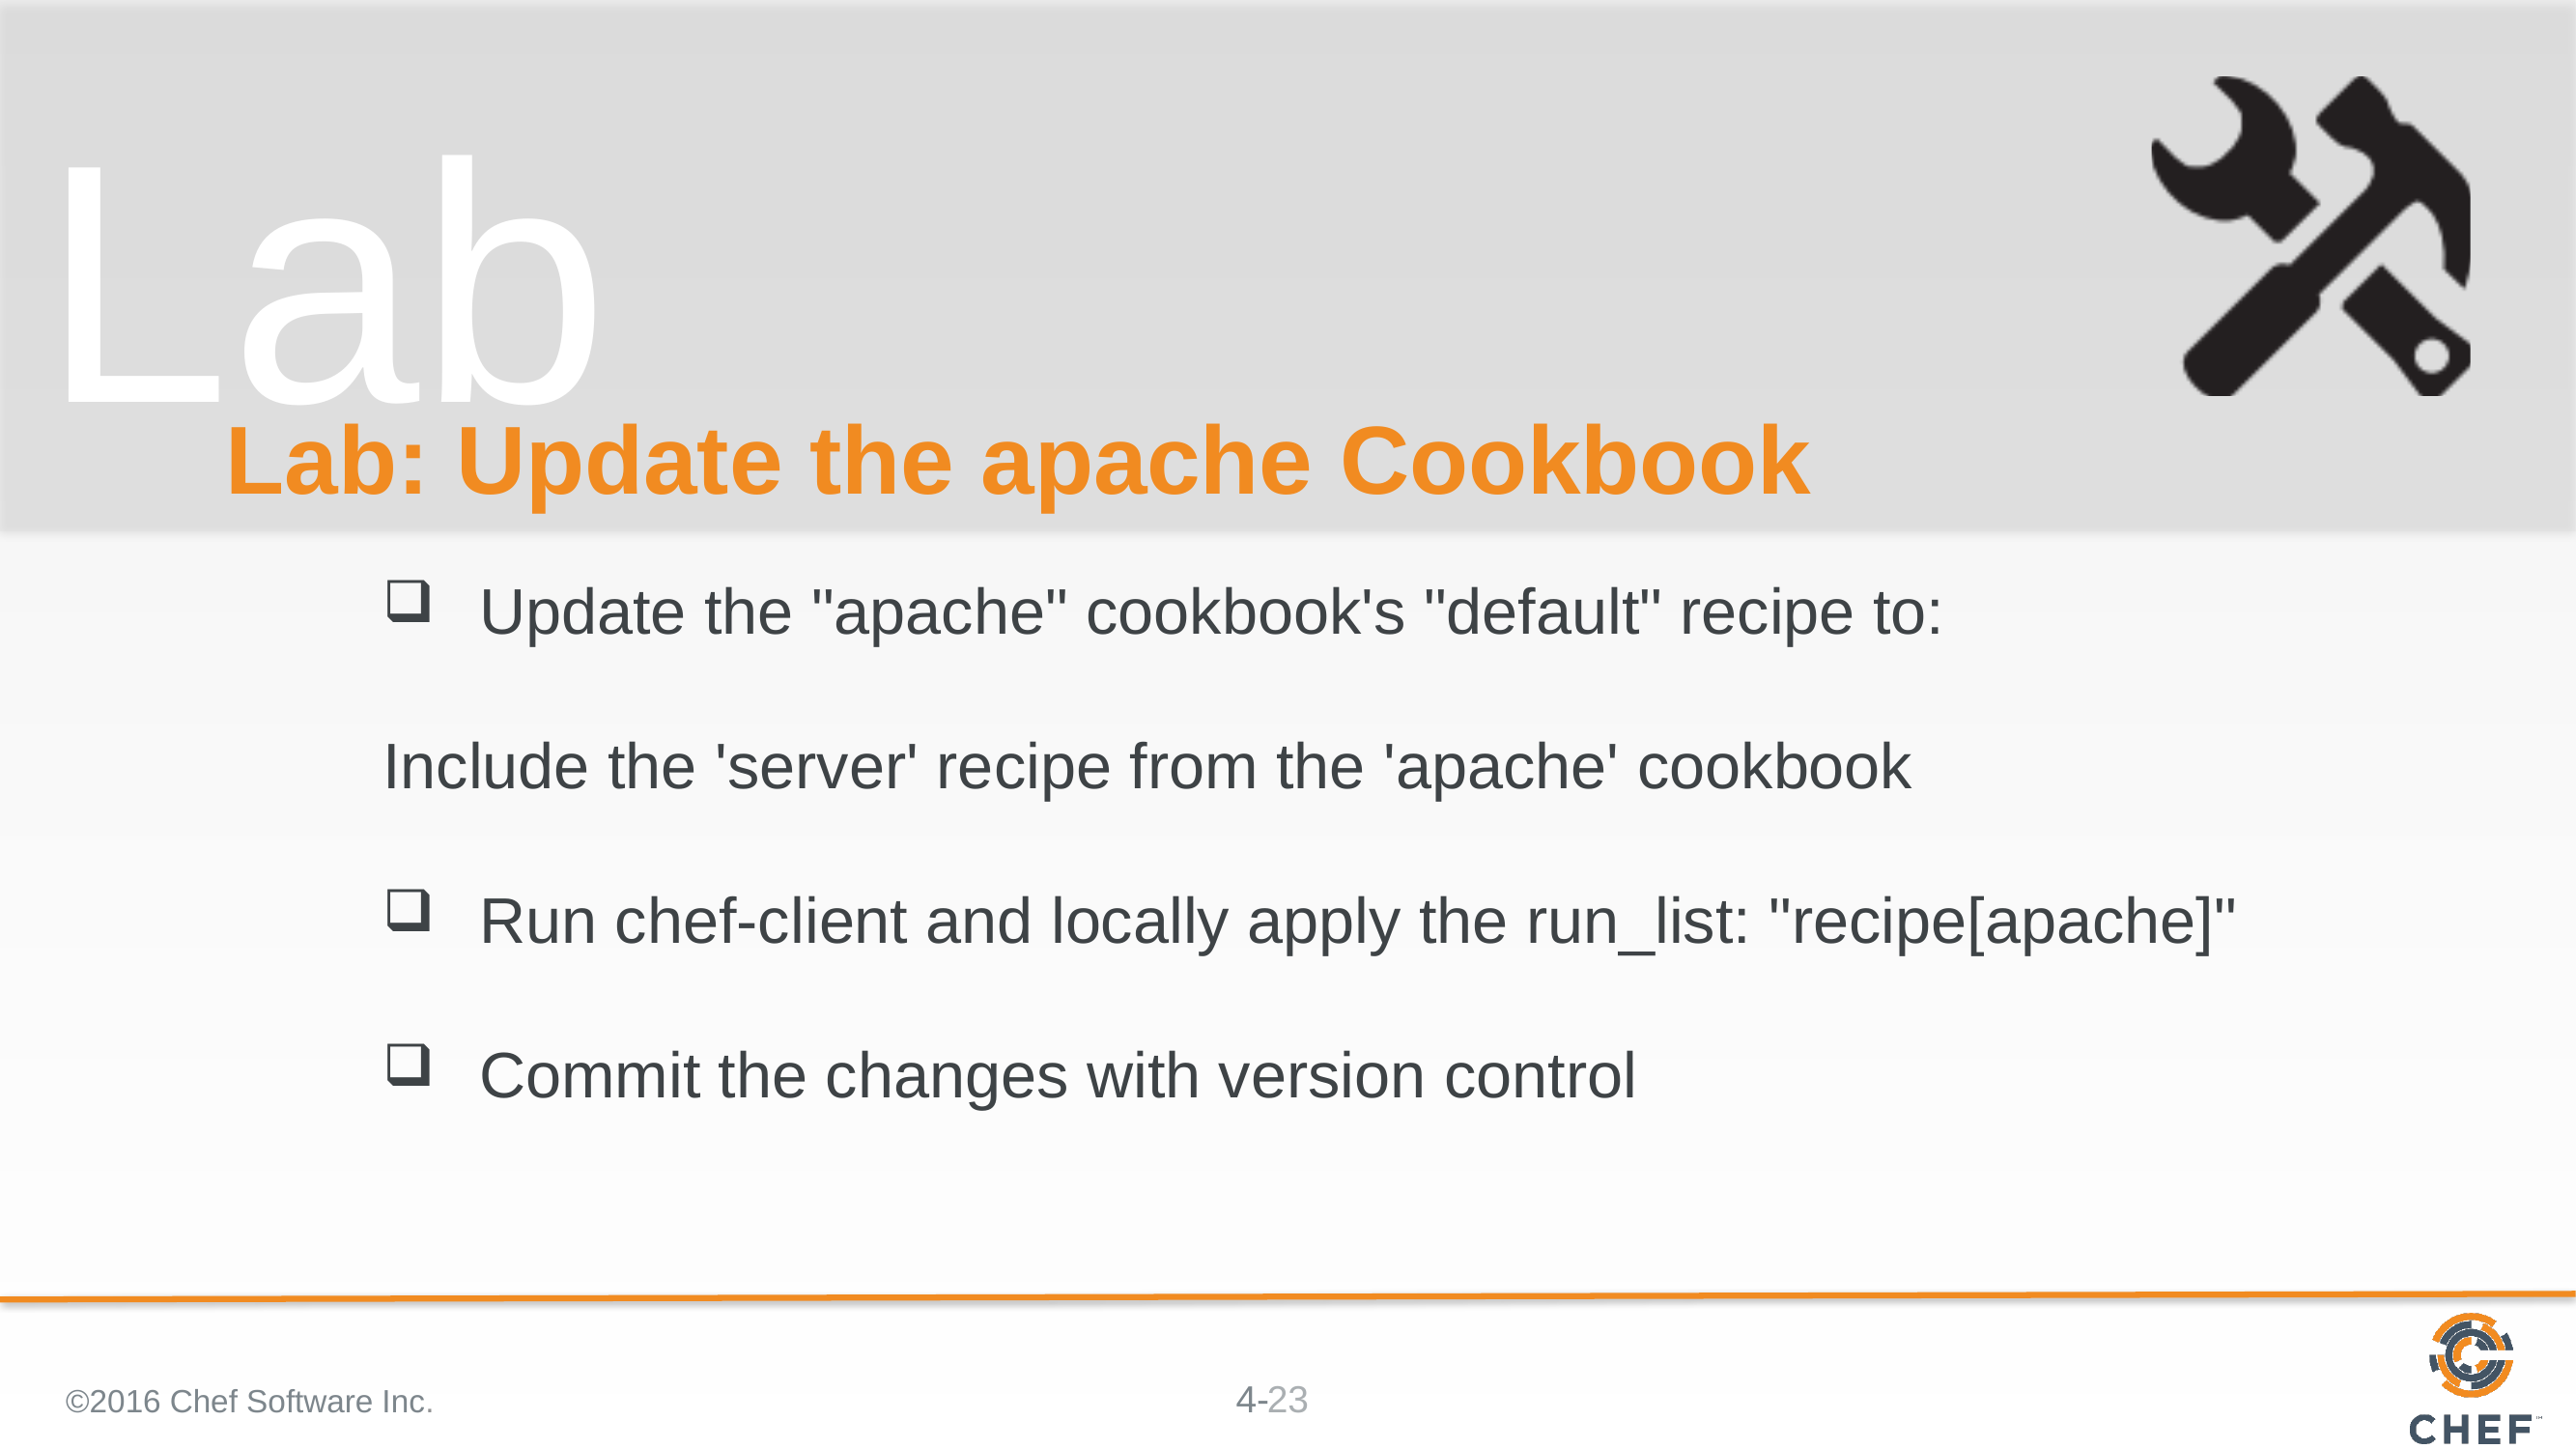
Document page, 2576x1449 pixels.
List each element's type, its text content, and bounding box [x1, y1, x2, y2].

title Lab: Update the apache Cookbook [211, 395, 2228, 531]
footer ©2016 Chef Software Inc. [51, 1359, 952, 1440]
subtitle Update the "apache" cookbook's "default" recipe to: Include the 'server' recipe from the 'apache' cookbook Run chef-client and locally apply the run_list: "recipe[apache]" Commit the changes with version control [368, 555, 2309, 1328]
picture [2399, 1297, 2550, 1449]
slide_number 23 [998, 1359, 1578, 1437]
